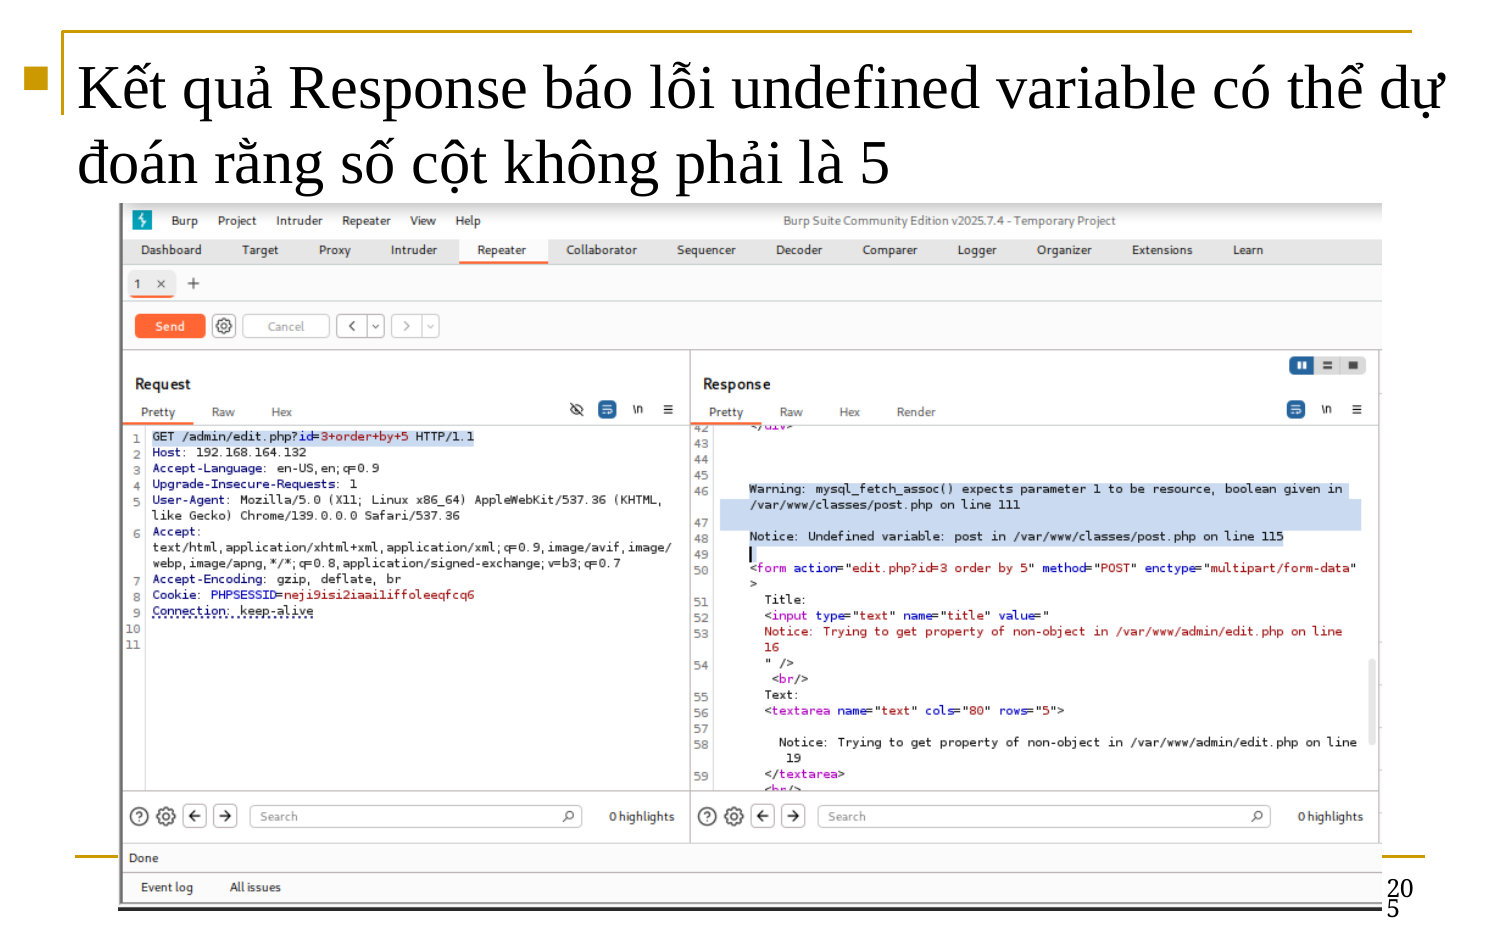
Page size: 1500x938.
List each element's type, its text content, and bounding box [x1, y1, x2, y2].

slide_number 205 [1380, 878, 1419, 938]
text_box Kết quả Response báo lỗi undefined variable có thể dự đoán rằng số cột không phải là 5 [18, 29, 1482, 197]
picture [118, 202, 1382, 911]
